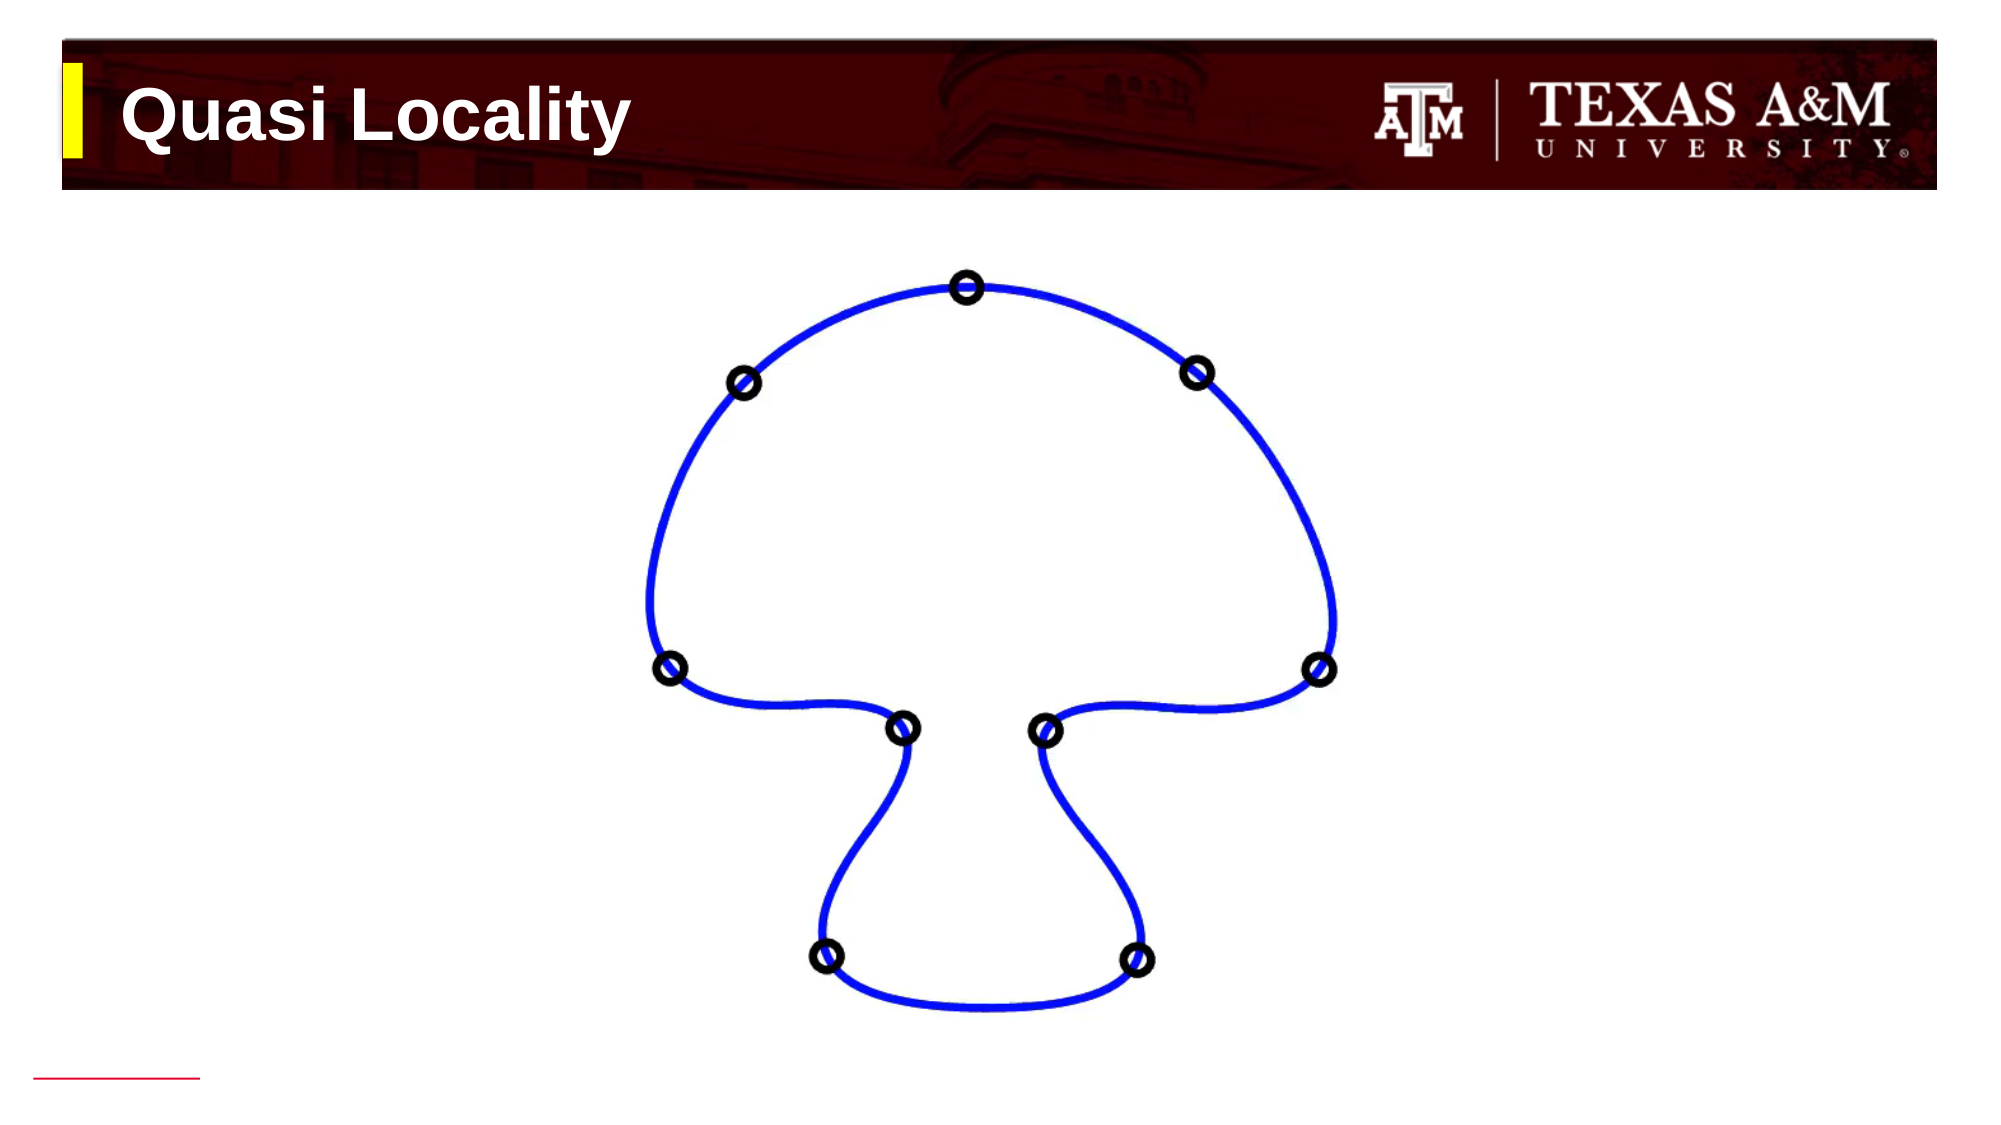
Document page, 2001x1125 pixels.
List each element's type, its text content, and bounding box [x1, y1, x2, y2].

title Quasi Locality [105, 16, 1367, 205]
picture [62, 37, 105, 190]
picture [1367, 37, 1937, 190]
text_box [199, 203, 1830, 1122]
